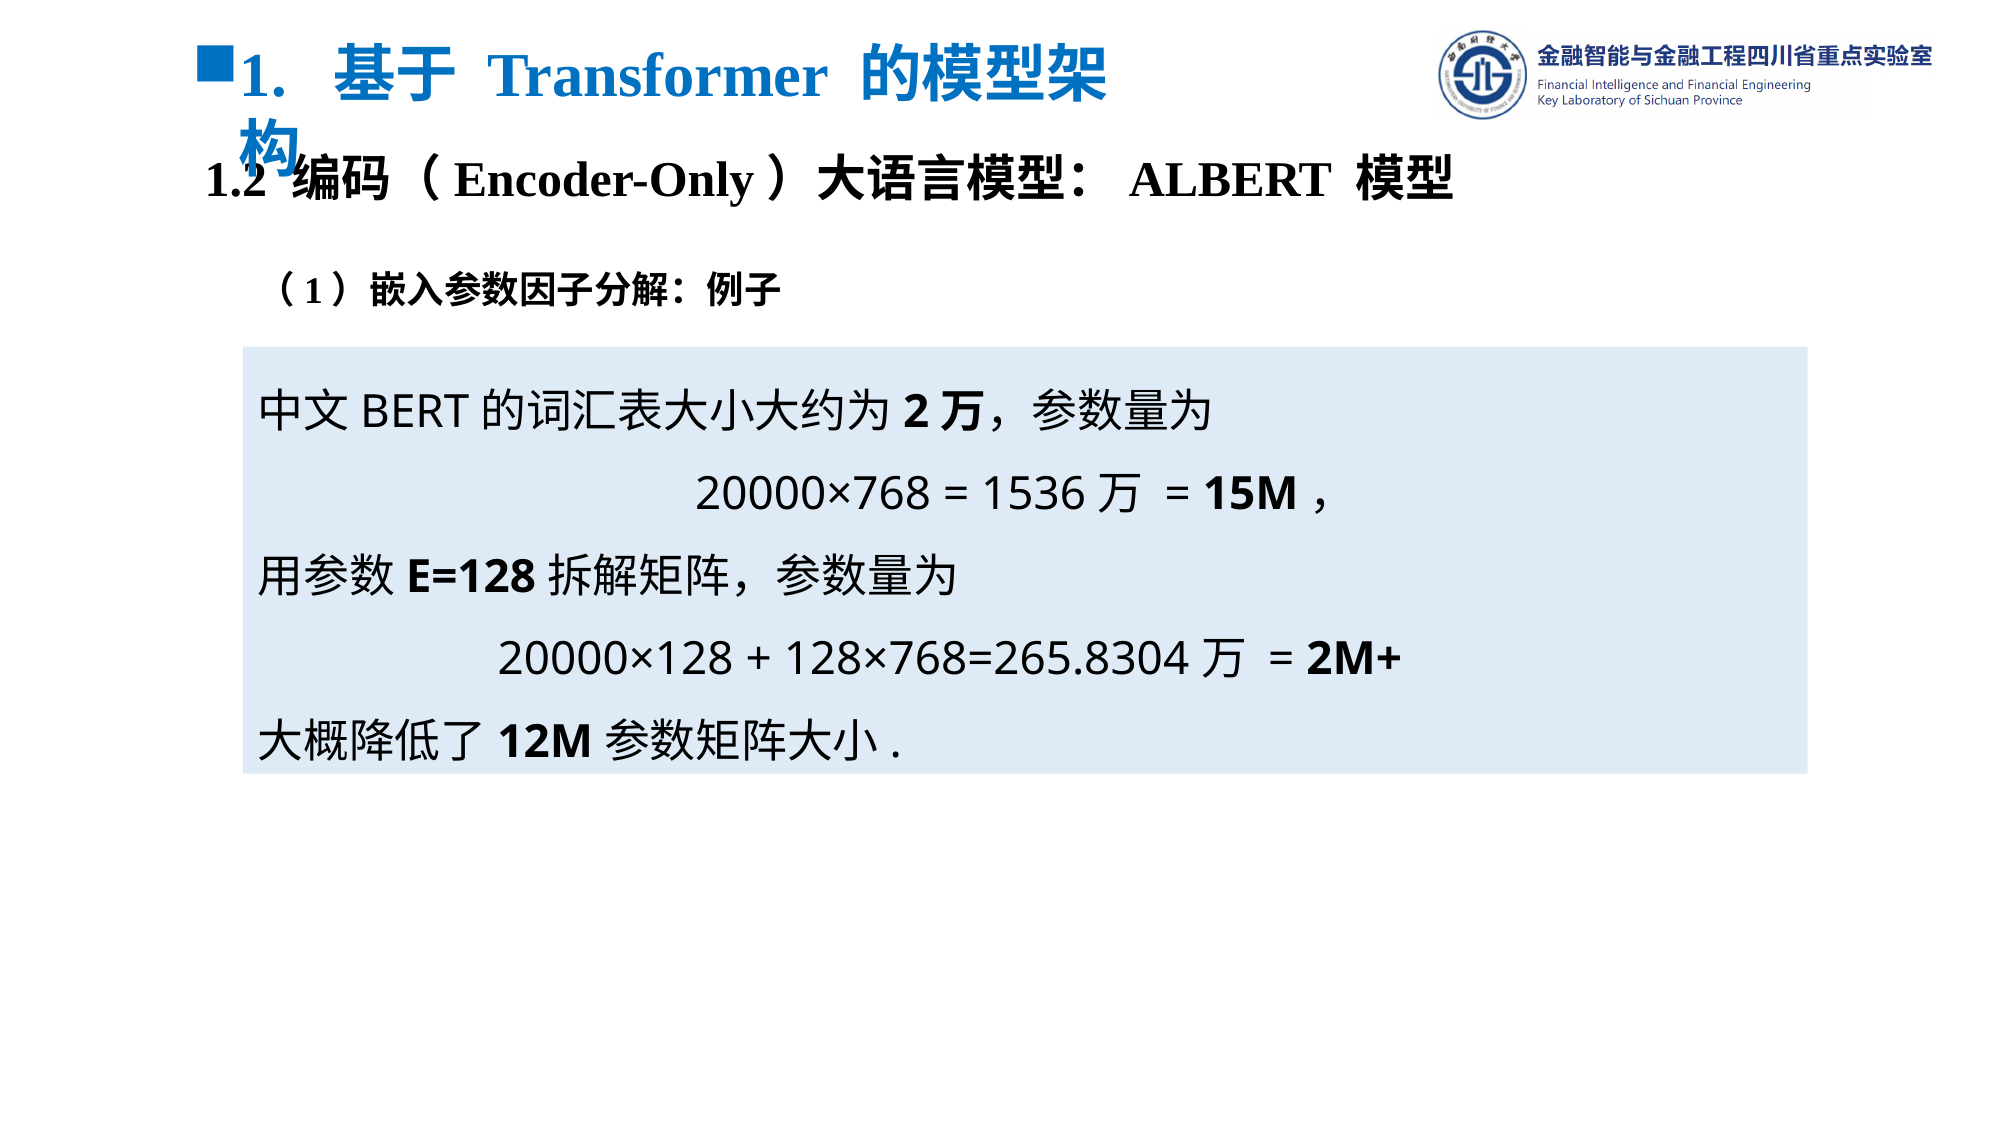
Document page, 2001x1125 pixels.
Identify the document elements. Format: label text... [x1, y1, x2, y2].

text_box 中文BERT的词汇表大小大约为2万，参数量为 20000×768 = 1536万 = 15M， 用参数E=128拆解矩阵，参数量为 20000×128 + 128×768=265.8304万 = 2M+ 大概降低了12M参数矩阵大小. [242, 346, 1808, 774]
picture [1436, 28, 1935, 121]
text_box （1）嵌入参数因子分解：例子 [242, 236, 886, 319]
text_box 1. 基于 Transformer 的模型架构 [177, 27, 1159, 192]
text_box 1.2 编码（Encoder-Only）大语言模型：ALBERT 模型 [189, 139, 1479, 215]
